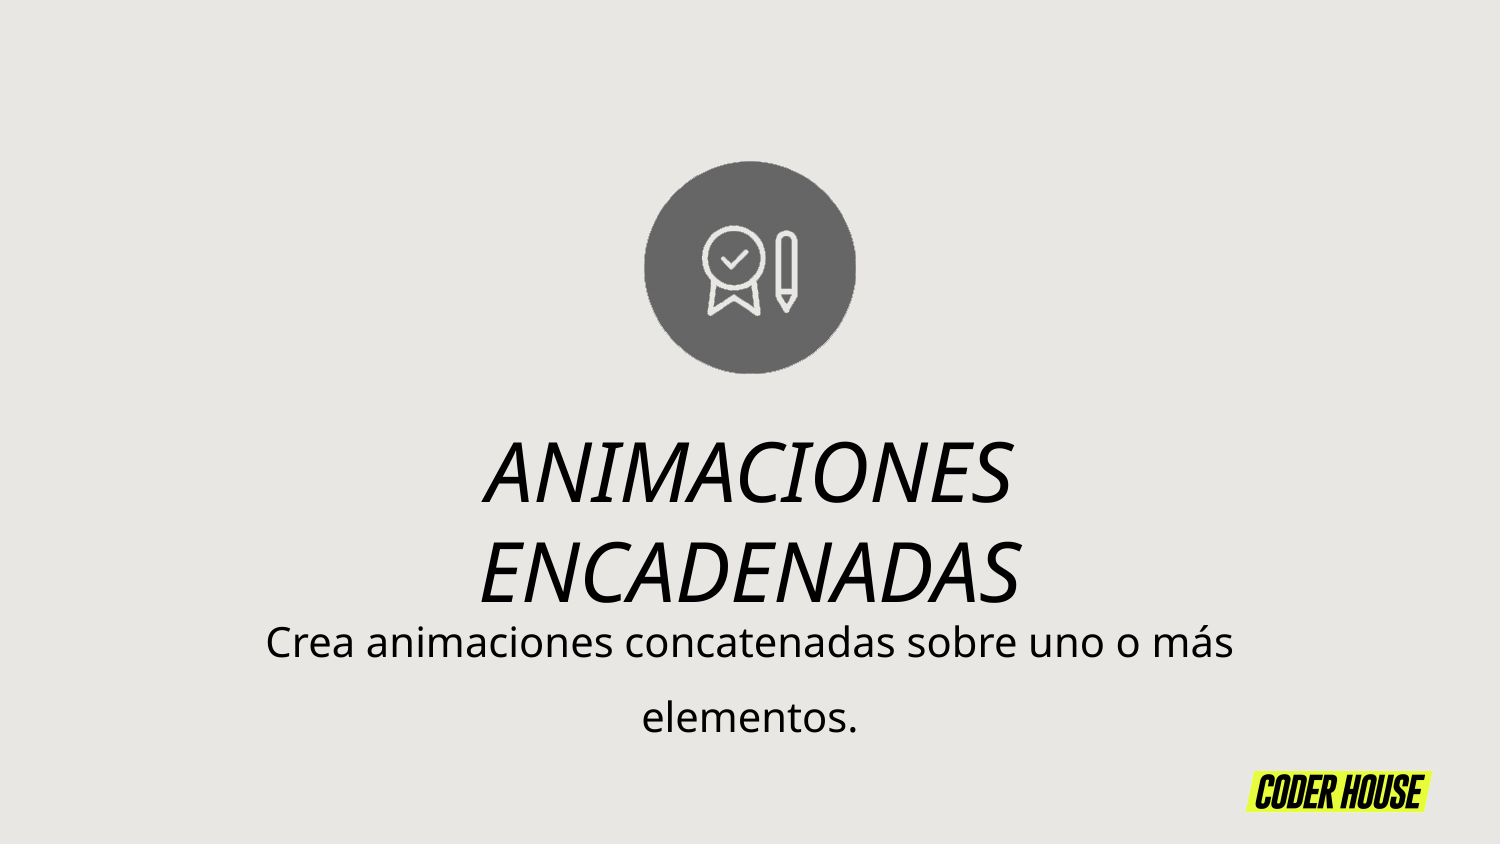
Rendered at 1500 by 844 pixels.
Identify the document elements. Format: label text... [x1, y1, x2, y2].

text_box Crea animaciones concatenadas sobre uno o más elementos. [153, 619, 1346, 765]
picture [644, 161, 856, 374]
picture [1241, 764, 1437, 819]
text_box ANIMACIONES ENCADENADAS [307, 403, 1193, 566]
